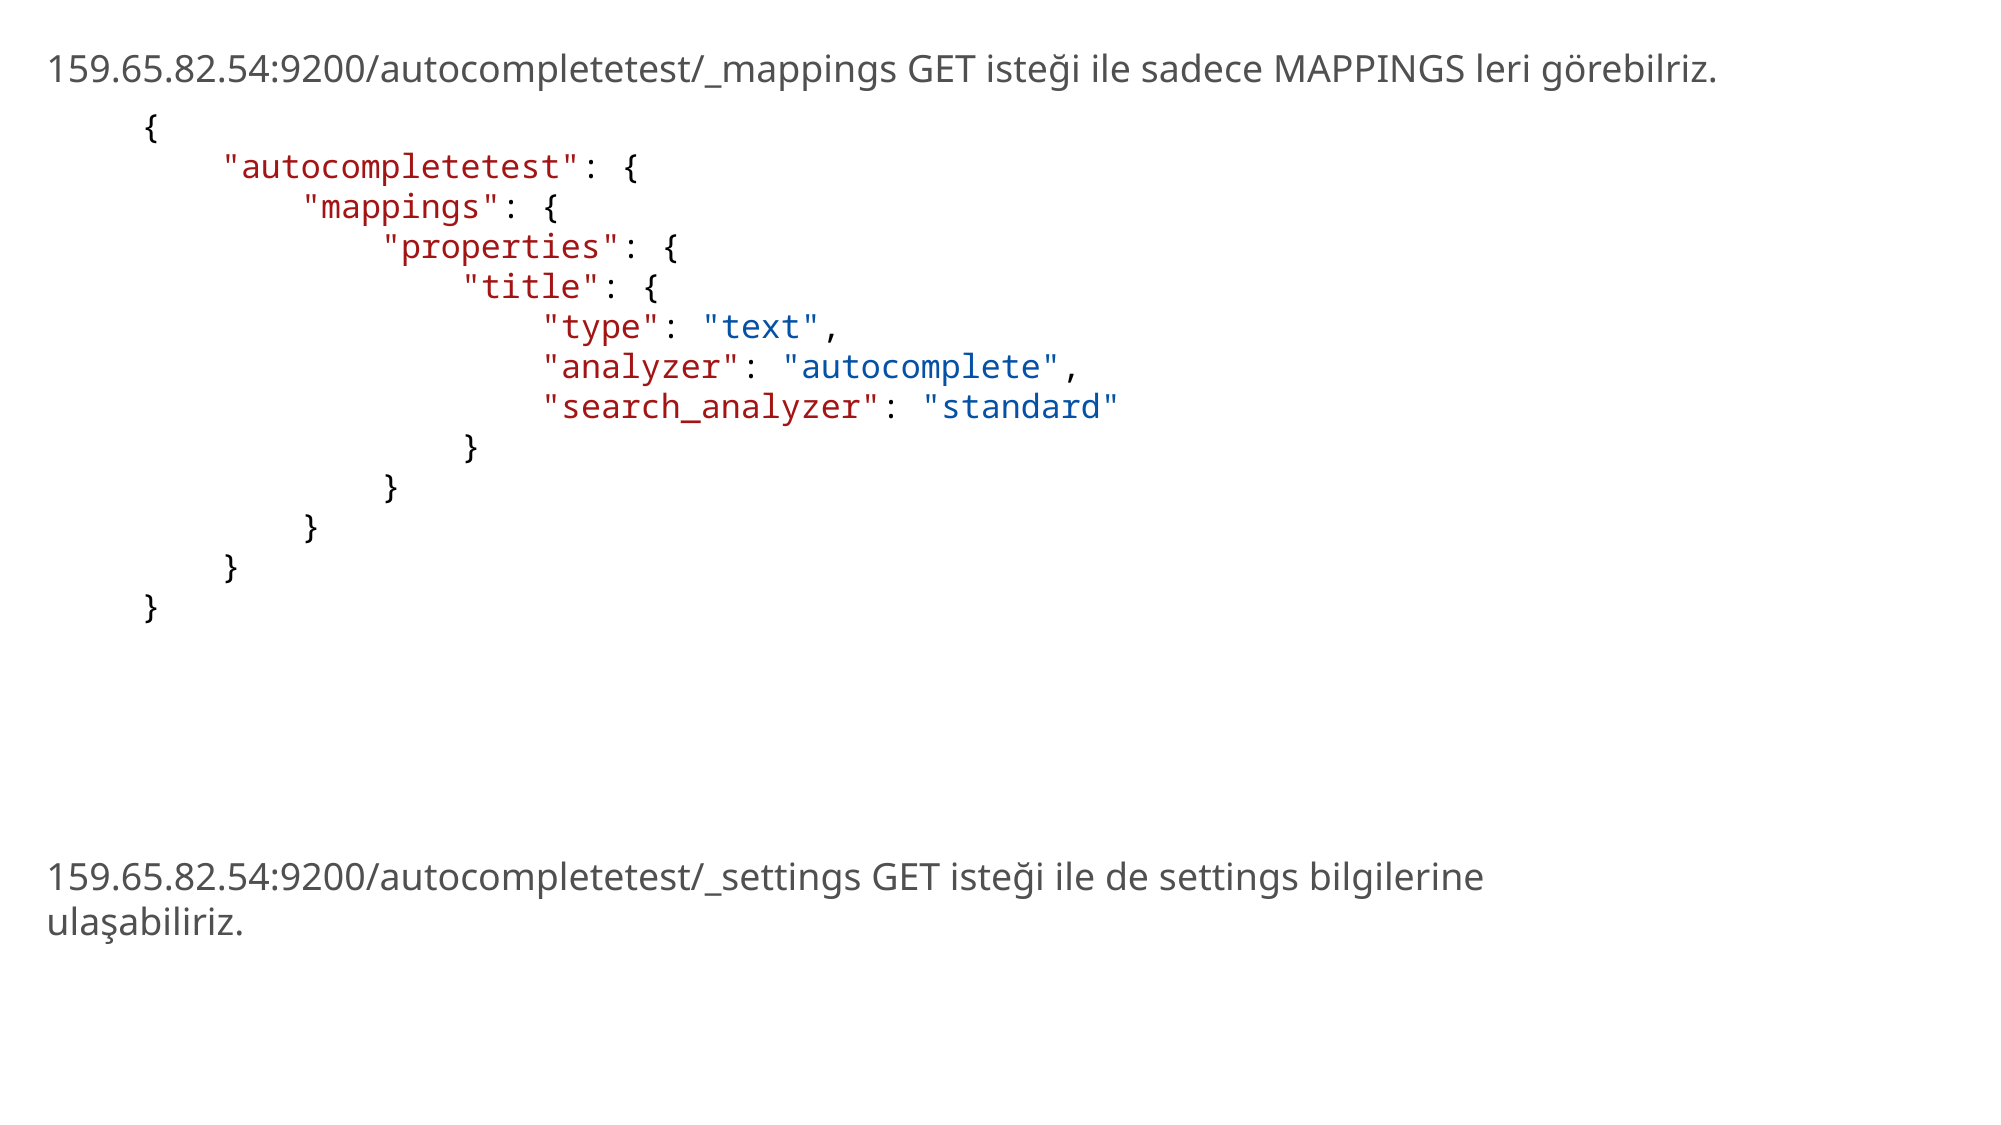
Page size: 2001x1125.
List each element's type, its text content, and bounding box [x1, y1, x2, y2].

text_box { "autocompletetest": { "mappings": { "properties": { "title": { "type": "text", "analyzer": "autocomplete", "search_analyzer": "standard" } } } } } [126, 98, 1350, 633]
text_box 159.65.82.54:9200/autocompletetest/_settings GET isteği ile de settings bilgilerine ulaşabiliriz. [31, 845, 1597, 951]
text_box 159.65.82.54:9200/autocompletetest/_mappings GET isteği ile sadece MAPPINGS leri görebilriz. [31, 37, 1890, 98]
